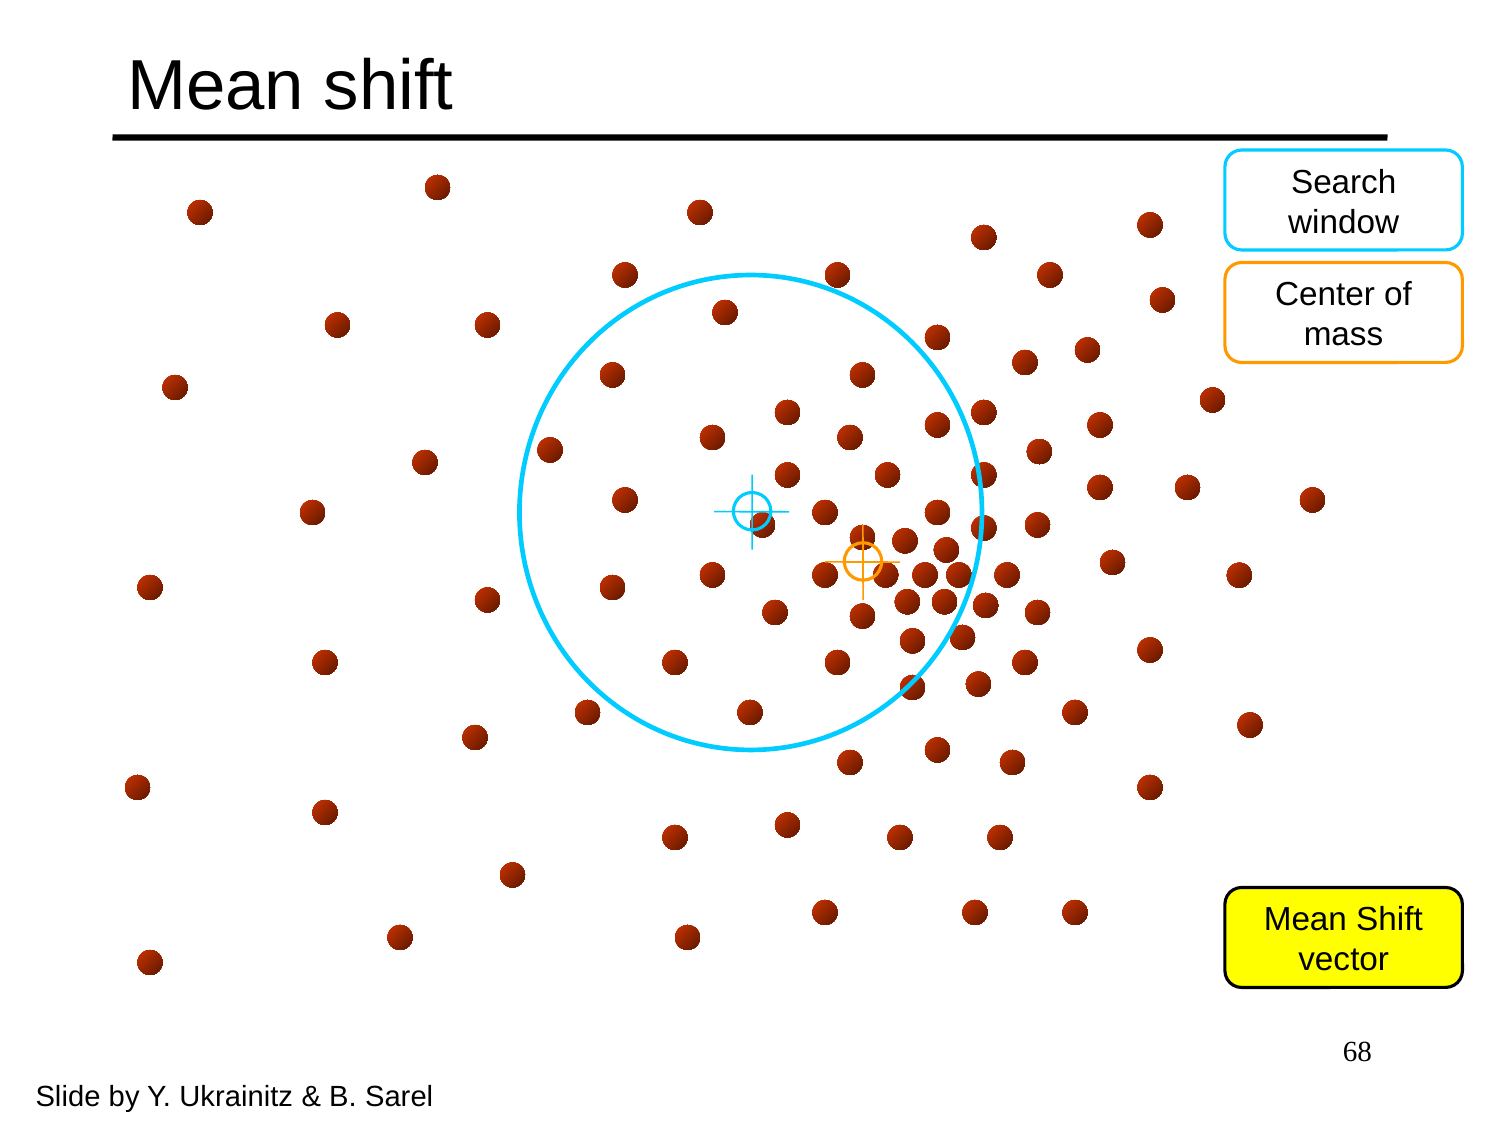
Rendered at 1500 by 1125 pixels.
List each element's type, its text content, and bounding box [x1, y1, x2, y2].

text_box [387, 924, 413, 950]
text_box [1175, 474, 1201, 500]
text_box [824, 524, 901, 601]
text_box Search window [1224, 149, 1463, 250]
text_box [125, 774, 151, 800]
text_box [162, 375, 188, 400]
text_box [312, 650, 338, 676]
text_box [612, 262, 638, 273]
text_box [1137, 212, 1163, 238]
title Mean shift [112, 12, 1388, 150]
text_box [962, 900, 988, 925]
text_box [1012, 650, 1038, 676]
text_box [971, 224, 997, 250]
text_box [837, 759, 863, 775]
text_box [1237, 712, 1263, 738]
text_box [687, 200, 713, 225]
text_box [928, 759, 947, 763]
text_box [675, 924, 700, 950]
text_box [500, 862, 526, 888]
text_box [462, 725, 488, 751]
text_box [474, 312, 500, 338]
text_box [988, 516, 997, 540]
text_box [300, 500, 325, 526]
text_box [1037, 262, 1063, 288]
text_box Mean Shift vector [1224, 887, 1463, 988]
text_box [825, 262, 850, 273]
text_box [425, 174, 451, 200]
text_box [988, 400, 997, 425]
text_box [994, 562, 1020, 588]
text_box [887, 825, 913, 850]
text_box [1074, 337, 1100, 363]
text_box [1062, 900, 1088, 925]
text_box [1025, 600, 1051, 625]
text_box [1226, 562, 1252, 588]
text_box [1026, 439, 1052, 465]
text_box [187, 200, 213, 225]
text_box [324, 312, 350, 338]
text_box [1012, 350, 1038, 376]
text_box [312, 800, 338, 826]
text_box [988, 593, 999, 618]
text_box [137, 950, 163, 976]
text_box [519, 274, 983, 751]
text_box [999, 750, 1025, 775]
text_box [1137, 637, 1163, 663]
text_box [1087, 474, 1113, 500]
text_box [662, 825, 688, 850]
text_box [987, 825, 1013, 850]
text_box [1149, 287, 1175, 313]
text_box [988, 463, 997, 487]
text_box [1087, 412, 1113, 438]
text_box [774, 812, 800, 838]
text_box [474, 587, 500, 613]
text_box Center of mass [1224, 262, 1463, 363]
text_box [1025, 512, 1051, 538]
text_box [1062, 699, 1088, 725]
text_box [1137, 774, 1163, 800]
text_box [1299, 487, 1325, 513]
text_box Slide by Y. Ukrainitz & B. Sarel [20, 1070, 449, 1120]
text_box [812, 900, 838, 925]
text_box [1200, 387, 1225, 413]
slide_number 68 [1074, 1024, 1388, 1101]
text_box [412, 450, 438, 475]
text_box [1100, 549, 1126, 575]
text_box [137, 575, 163, 601]
